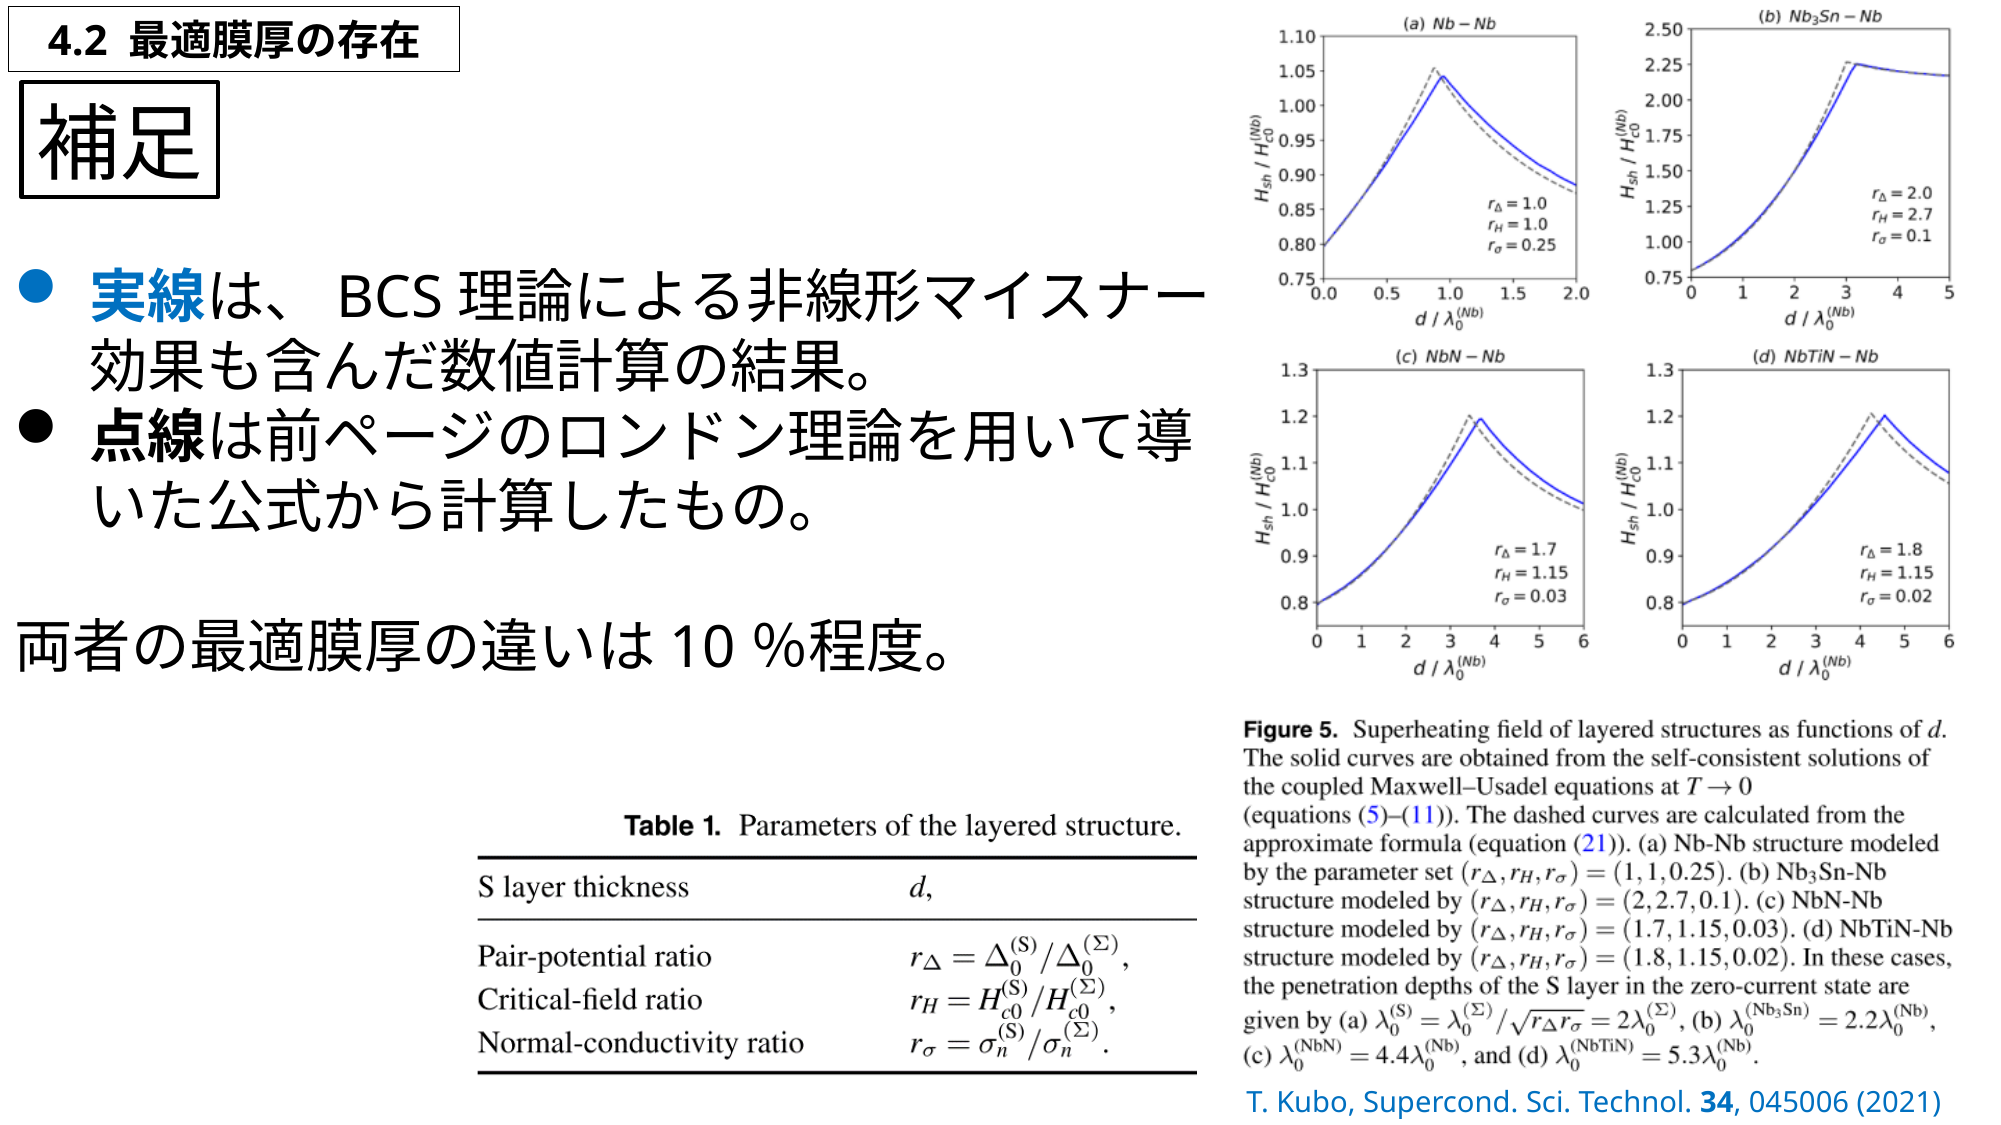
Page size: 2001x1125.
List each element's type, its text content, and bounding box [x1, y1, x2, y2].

picture [1230, 2, 1975, 1077]
text_box 4.2 最適膜厚の存在 [8, 6, 460, 72]
picture [461, 793, 1197, 1089]
text_box 実線は、BCS理論による非線形マイスナー効果も含んだ数値計算の結果。 点線は前ページのロンドン理論を用いて導いた公式から計算したもの。 両者の最適膜厚の違いは10％程度。 [0, 251, 1230, 687]
text_box 補足 [21, 82, 218, 198]
text_box T. Kubo, Supercond. Sci. Technol. 34, 045006 (2021) [1231, 1076, 1992, 1125]
